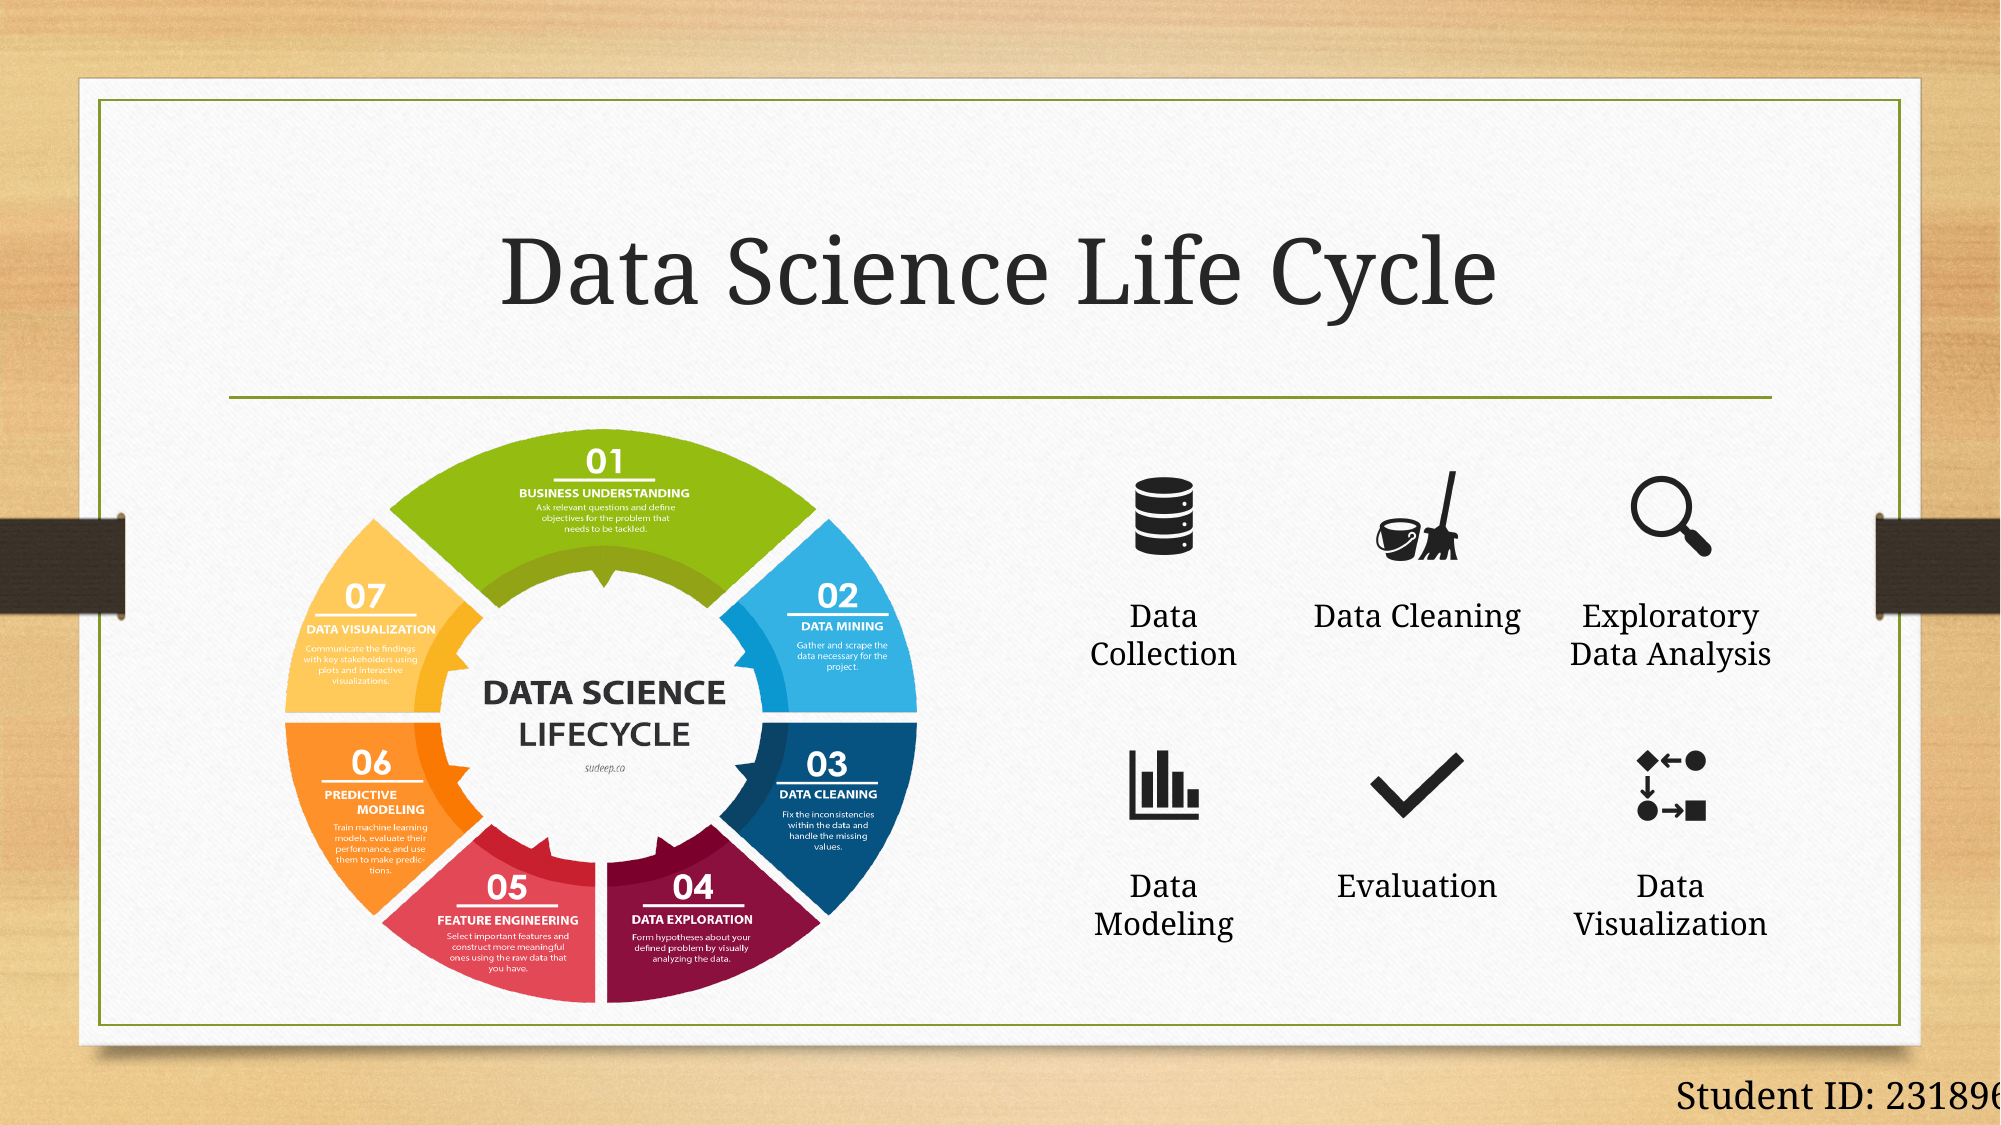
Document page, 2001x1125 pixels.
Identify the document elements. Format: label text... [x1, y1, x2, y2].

title Data Science Life Cycle [212, 161, 1788, 375]
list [1047, 440, 1788, 979]
picture [0, 0, 2001, 1125]
text_box Student ID: 23189654 [1661, 1064, 2000, 1125]
